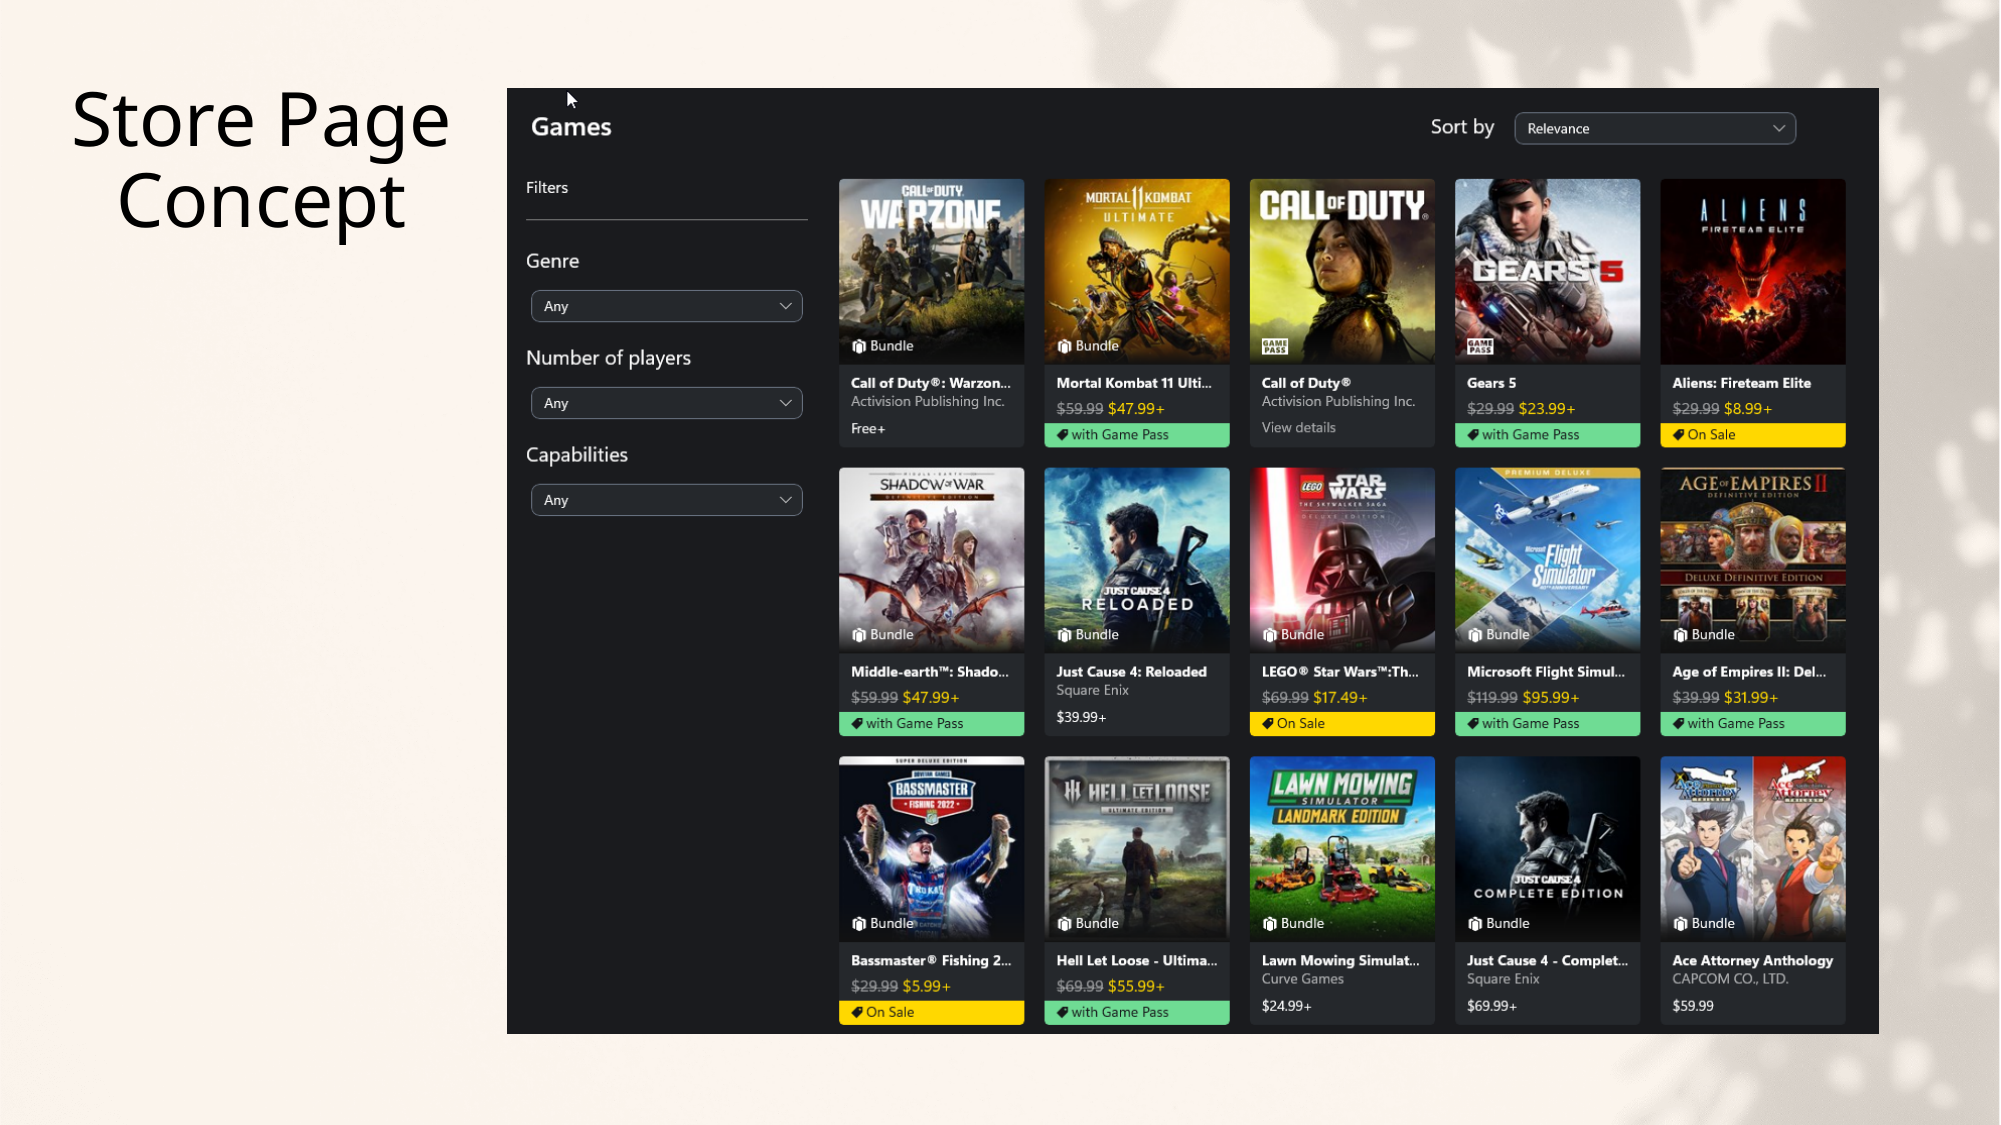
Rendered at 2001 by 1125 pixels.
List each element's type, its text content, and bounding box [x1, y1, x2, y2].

picture [0, 0, 2000, 1125]
title Store Page Concept [0, 74, 524, 826]
